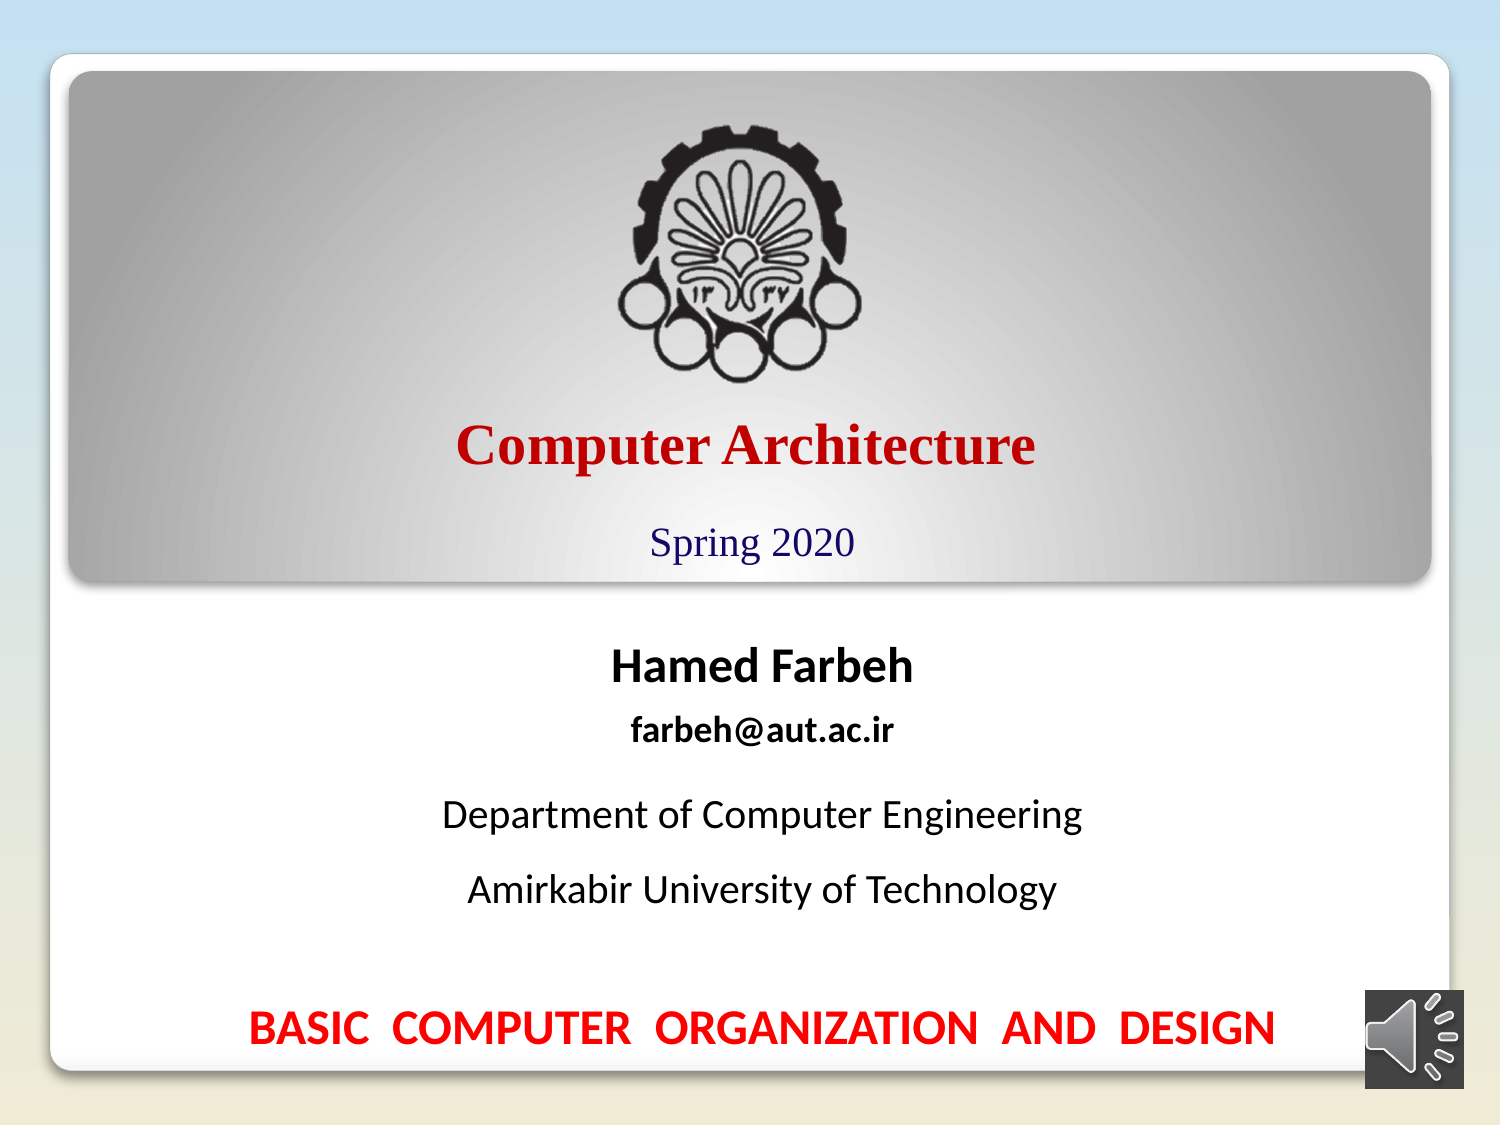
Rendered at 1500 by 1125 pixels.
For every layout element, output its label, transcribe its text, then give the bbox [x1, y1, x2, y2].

title Computer Architecture Spring 2020 [75, 368, 1425, 575]
picture [1364, 989, 1465, 1090]
text_box Hamed Farbeh farbeh@aut.ac.ir Department of Computer Engineering Amirkabir University of Technology BASIC COMPUTER ORGANIZATION AND DESIGN [75, 624, 1450, 1125]
picture [608, 113, 866, 400]
